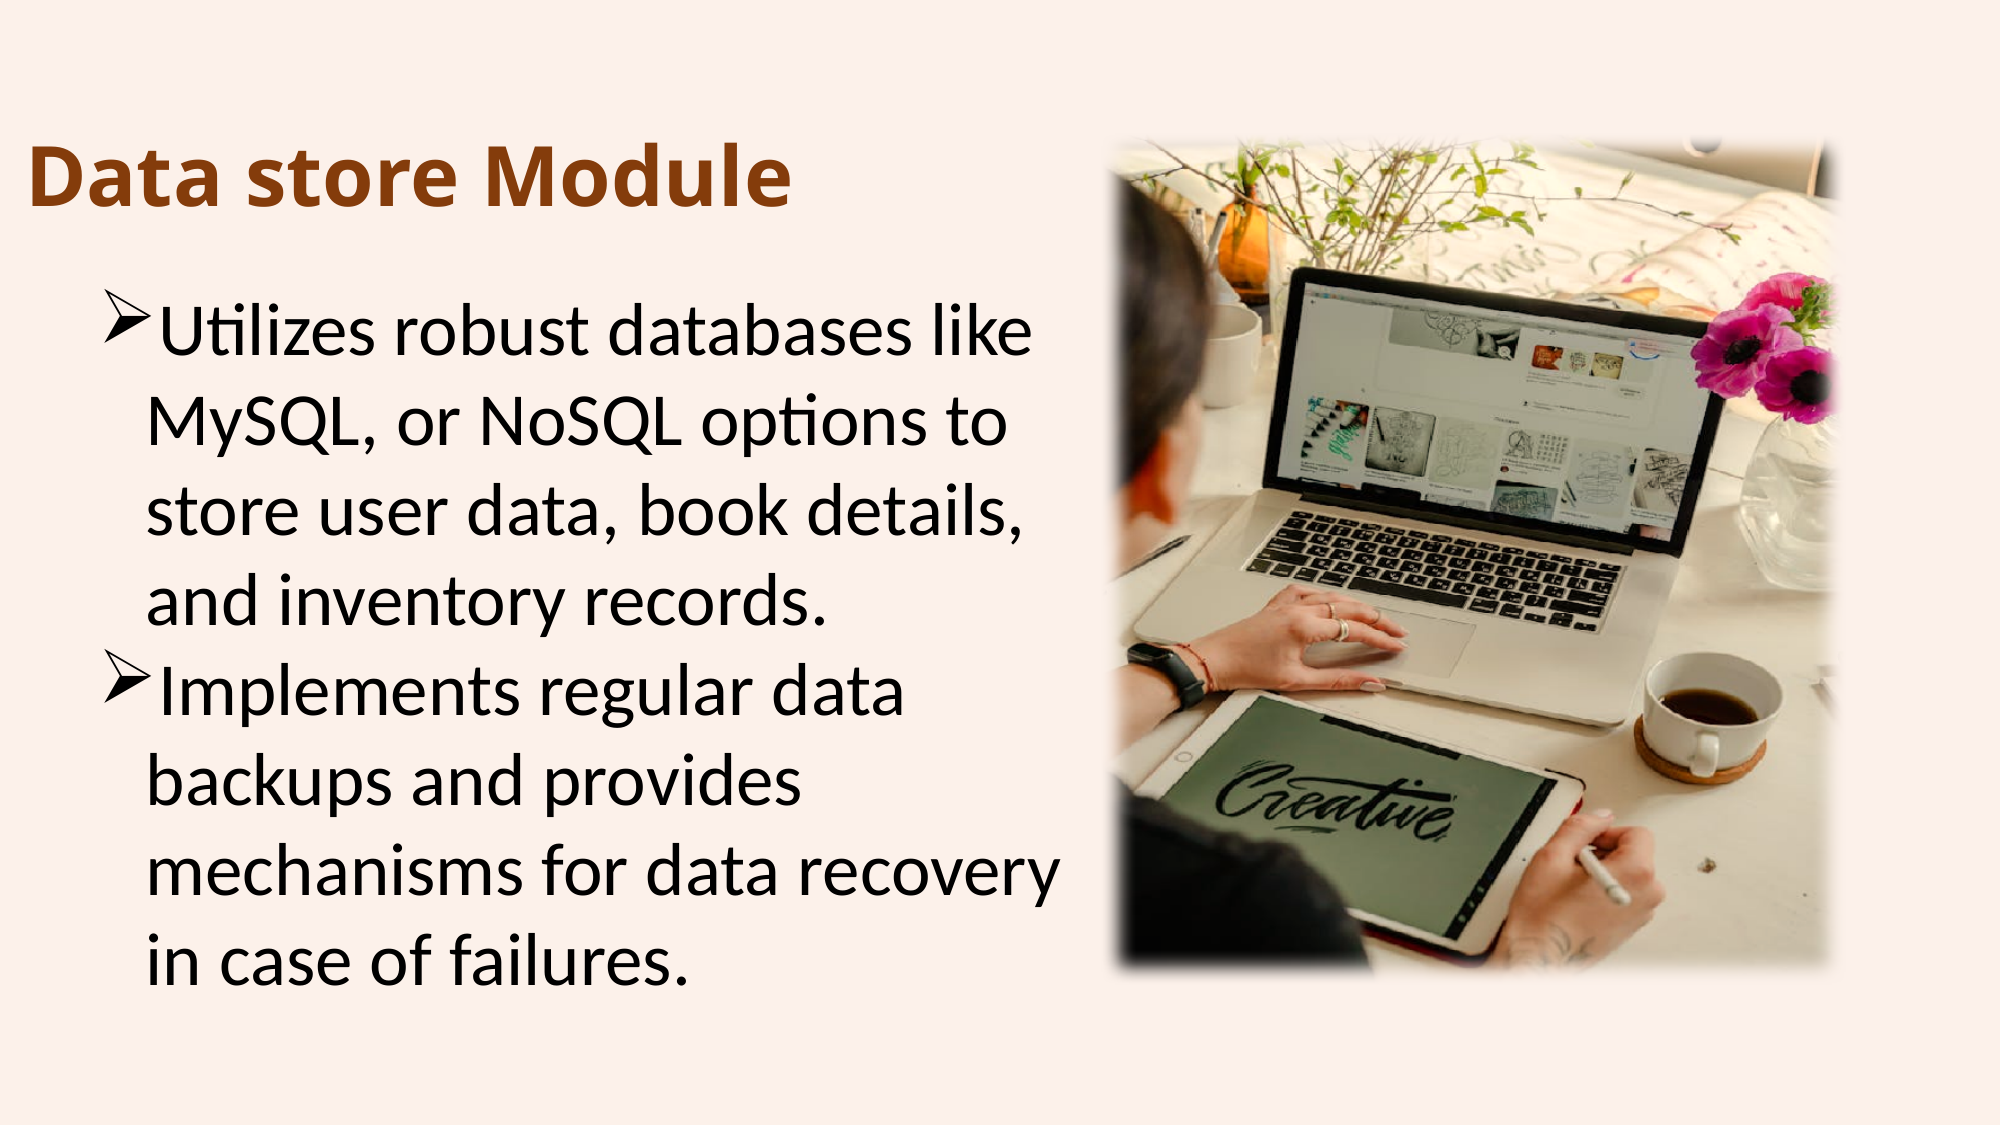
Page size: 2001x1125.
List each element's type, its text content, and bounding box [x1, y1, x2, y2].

text_box Data store Module [10, 108, 1158, 231]
text_box Utilizes robust databases like MySQL, or NoSQL options to store user data, book details, and inventory records. Implements regular data backups and provides mechanisms for data recovery in case of failures. [83, 273, 1084, 1009]
picture [1100, 133, 1846, 985]
